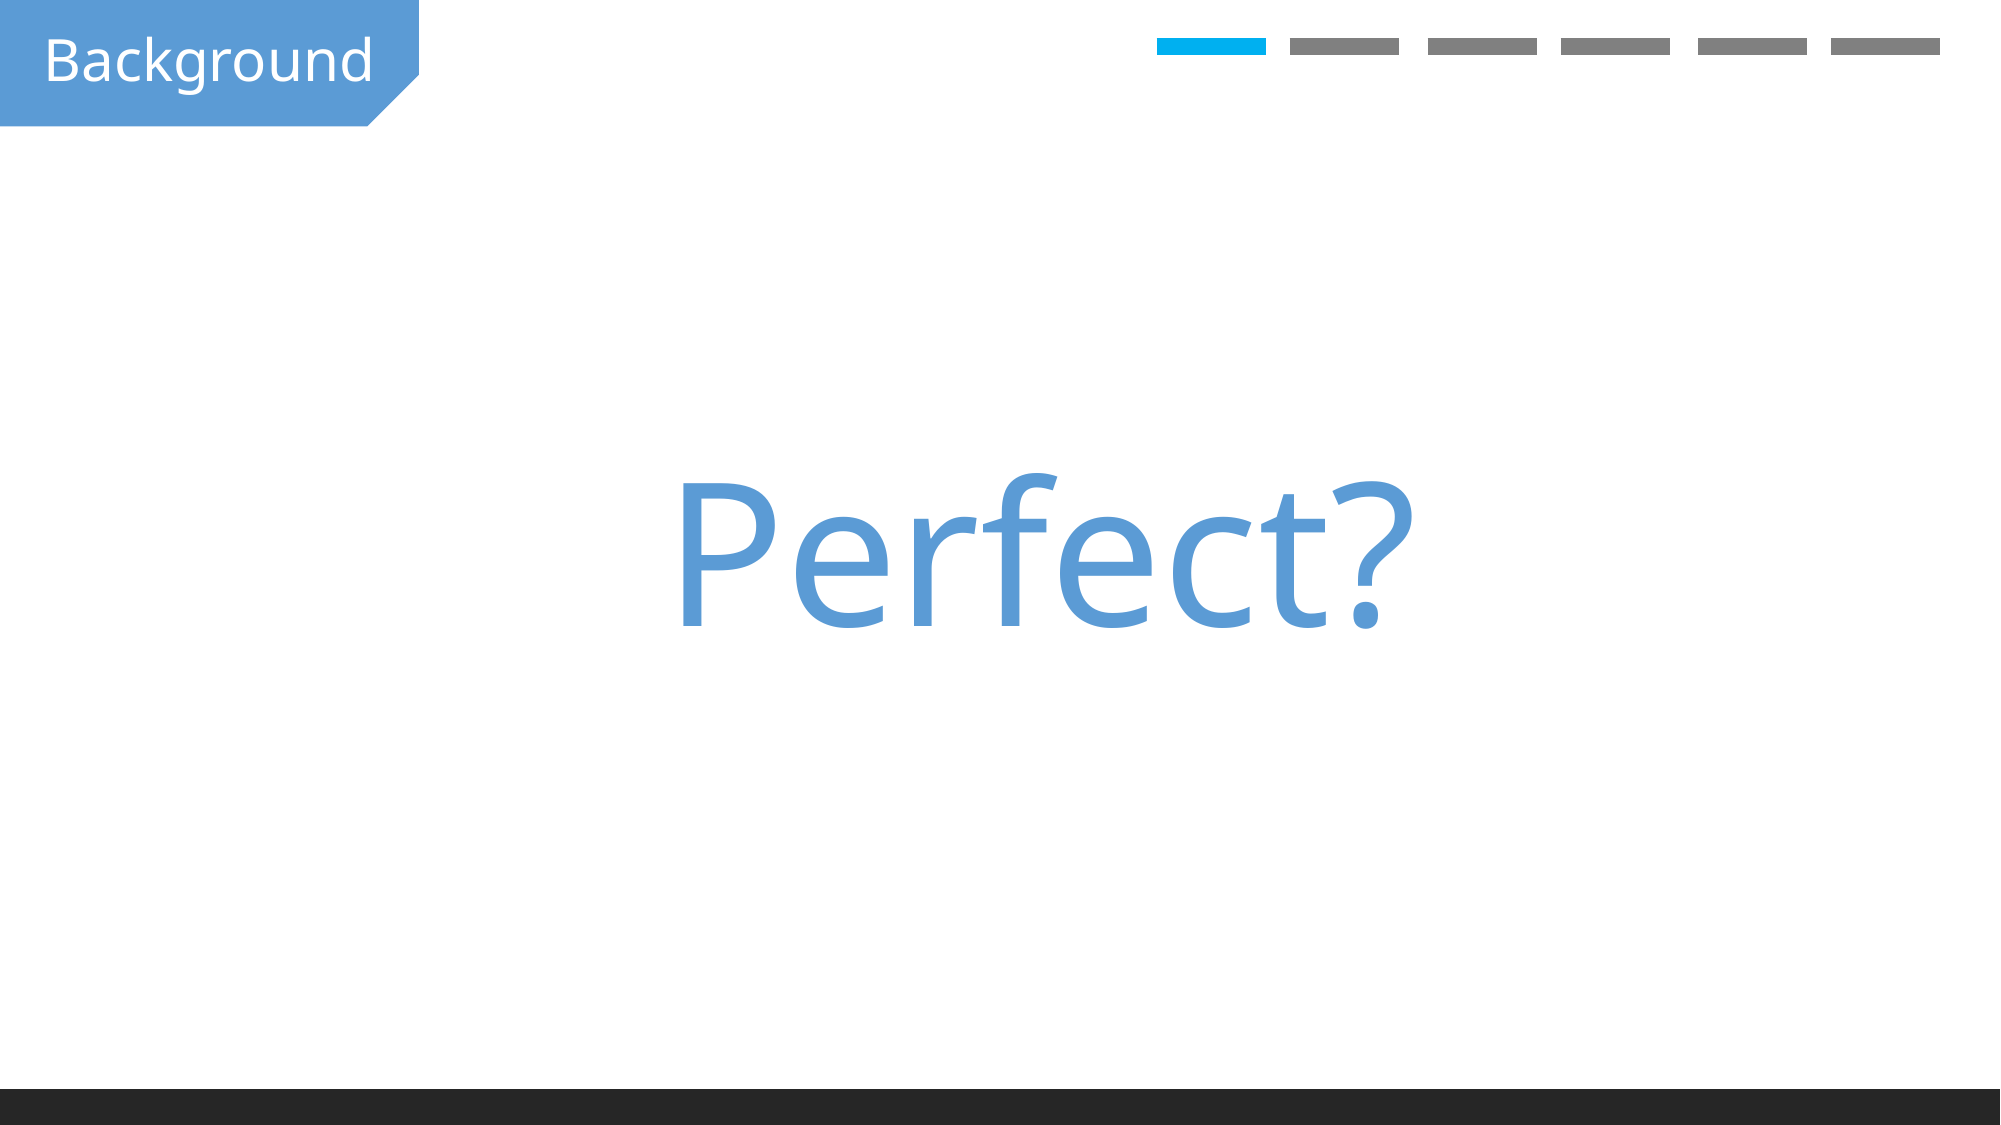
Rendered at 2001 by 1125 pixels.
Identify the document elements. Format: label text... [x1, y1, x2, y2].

text_box [0, 0, 420, 128]
text_box Perfect? [427, 446, 1655, 732]
text_box Background [23, 15, 396, 100]
text_box [0, 1088, 2000, 1125]
